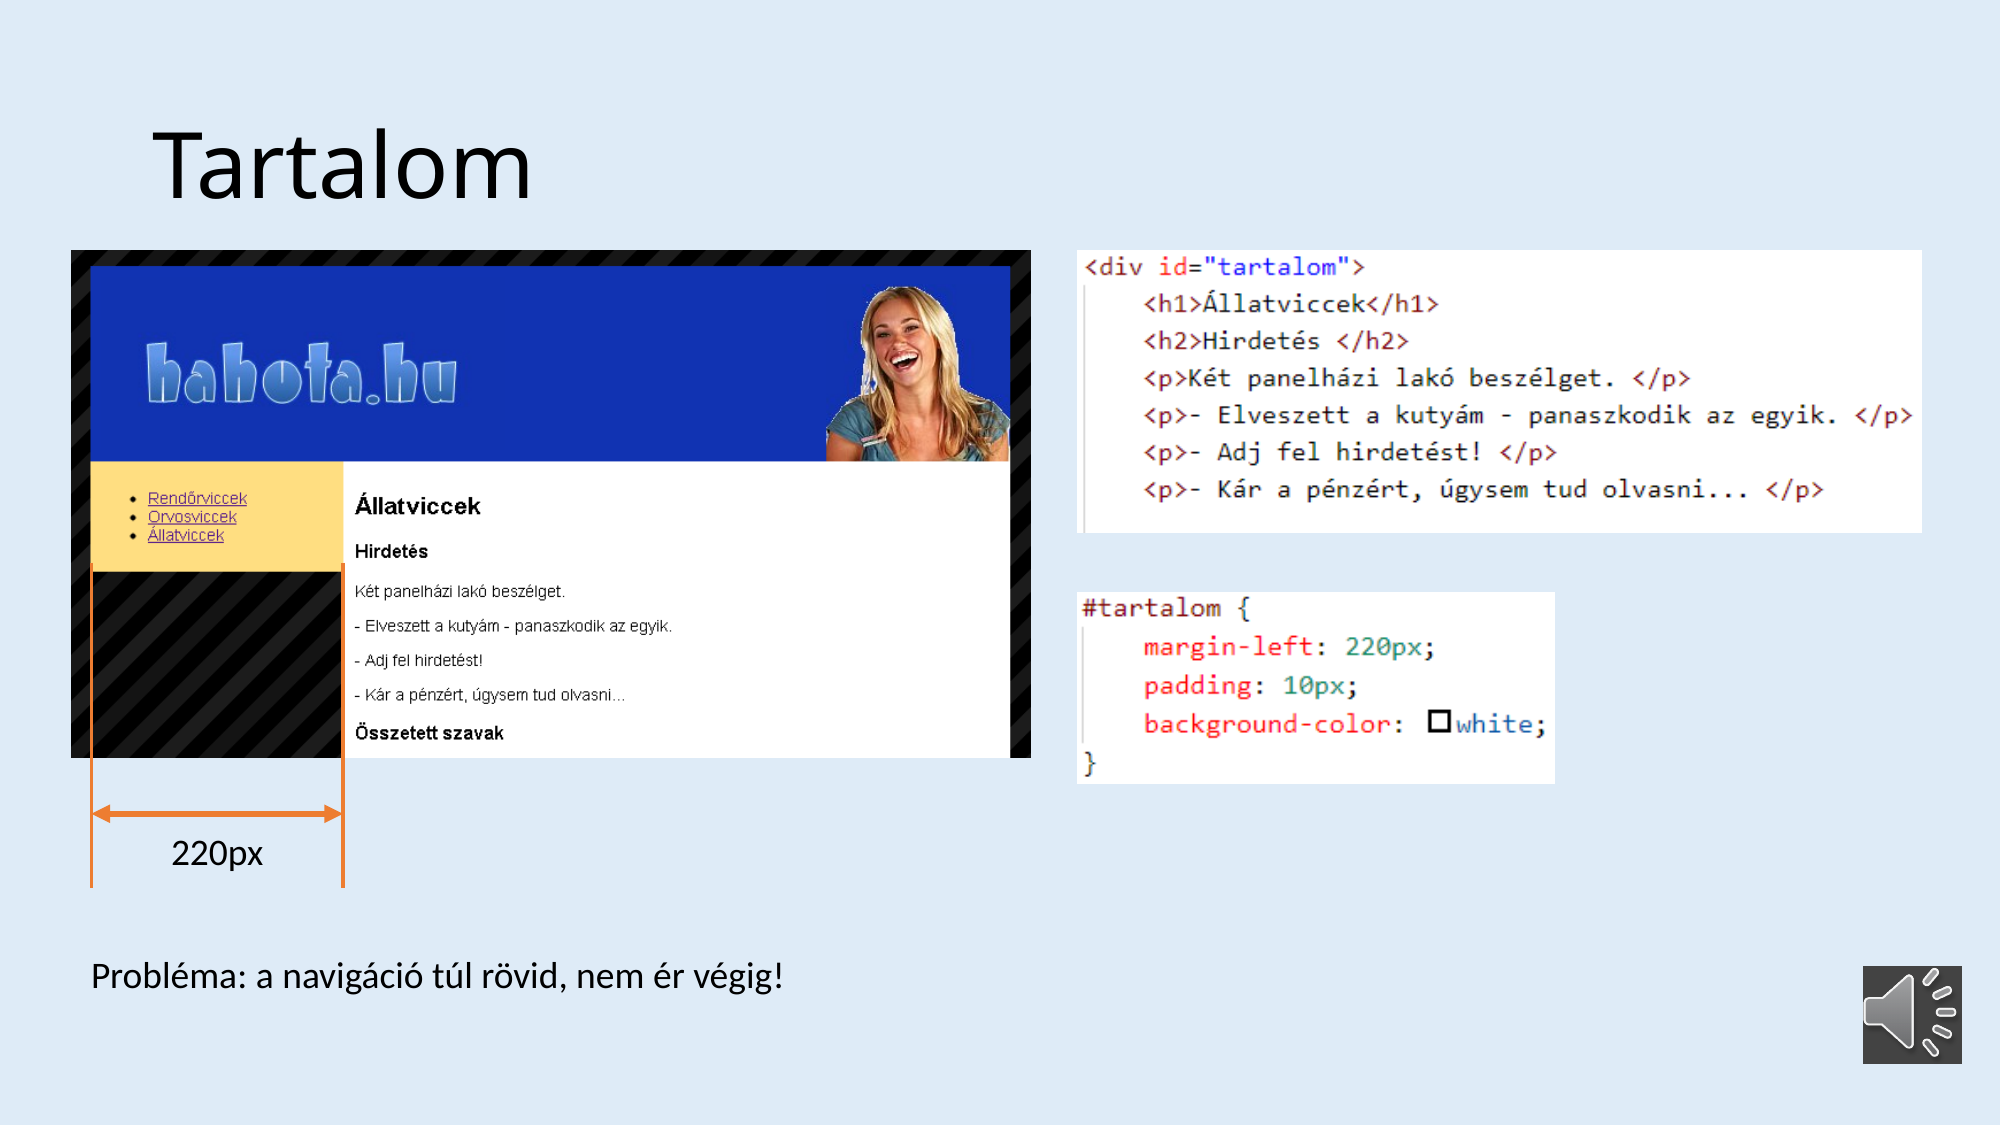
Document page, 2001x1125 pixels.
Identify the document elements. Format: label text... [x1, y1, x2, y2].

text_box Probléma: a navigáció túl rövid, nem ér végig! [76, 943, 801, 1004]
text_box 220px [156, 820, 279, 881]
picture [1077, 592, 1555, 784]
picture [1862, 965, 1963, 1066]
title Tartalom [137, 59, 1863, 278]
picture [71, 250, 1031, 758]
picture [1077, 250, 1922, 533]
